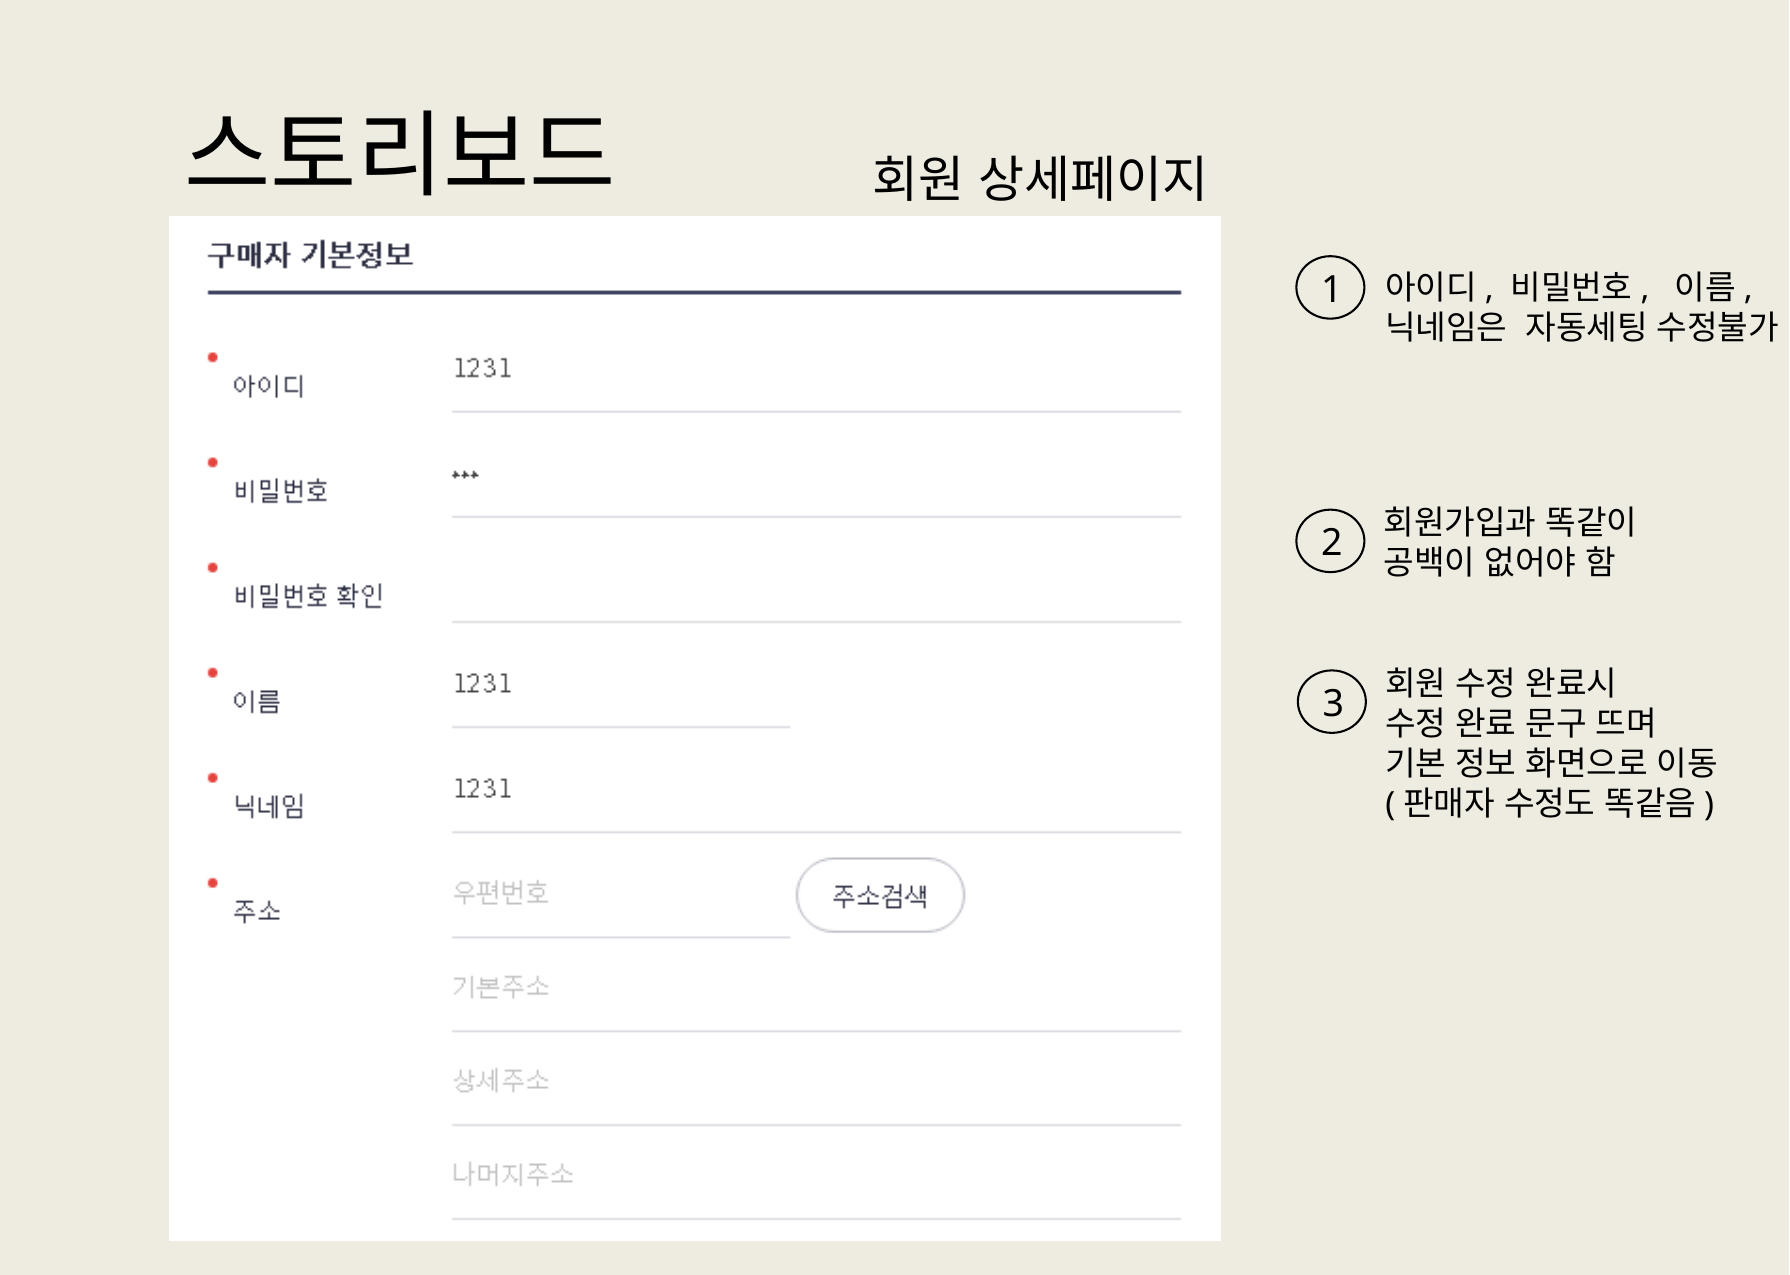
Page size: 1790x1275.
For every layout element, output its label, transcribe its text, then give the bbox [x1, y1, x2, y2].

text_box 회원 수정 완료시 수정 완료 문구 뜨며 기본 정보 화면으로 이동 (판매자 수정도 똑같음) [1370, 654, 1789, 830]
text_box 스토리보드 [169, 87, 778, 215]
text_box 아이디, 비밀번호, 이름, 닉네임은 자동세팅 수정불가 [1370, 258, 1790, 354]
text_box 3 [1297, 670, 1366, 733]
picture [169, 215, 1221, 1241]
text_box 회원가입과 똑같이 공백이 없어야 함 [1368, 494, 1734, 589]
text_box 회원 상세페이지 [857, 140, 1269, 216]
text_box 1 [1296, 256, 1365, 319]
text_box 2 [1296, 509, 1365, 573]
